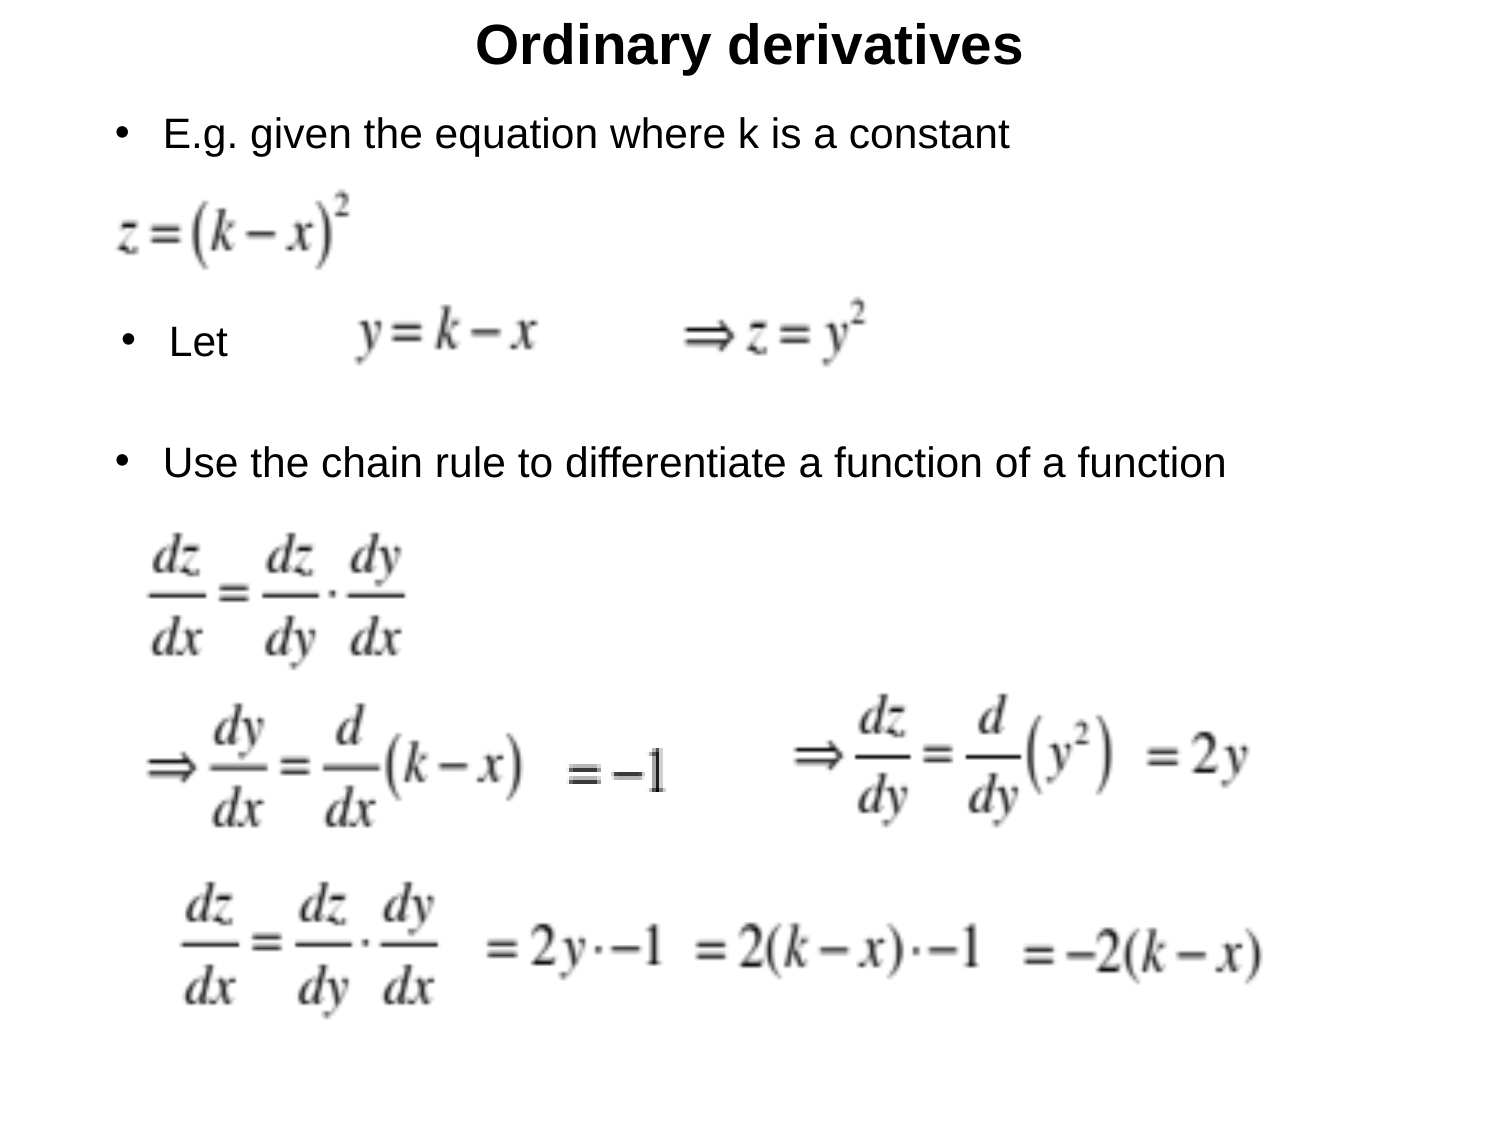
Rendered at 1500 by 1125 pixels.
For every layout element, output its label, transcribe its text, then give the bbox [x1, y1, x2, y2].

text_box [788, 681, 1120, 836]
text_box E.g. given the equation where k is a constant [100, 98, 1213, 165]
text_box Ordinary derivatives [174, 0, 1326, 85]
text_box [1018, 918, 1264, 994]
text_box Let [106, 306, 344, 373]
text_box Use the chain rule to differentiate a function of a function [100, 427, 1304, 493]
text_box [677, 287, 872, 373]
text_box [140, 690, 528, 836]
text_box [482, 918, 668, 989]
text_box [690, 913, 983, 989]
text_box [141, 519, 413, 675]
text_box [1141, 725, 1254, 797]
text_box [563, 739, 671, 797]
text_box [348, 295, 543, 371]
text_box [174, 869, 446, 1024]
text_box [110, 176, 356, 275]
